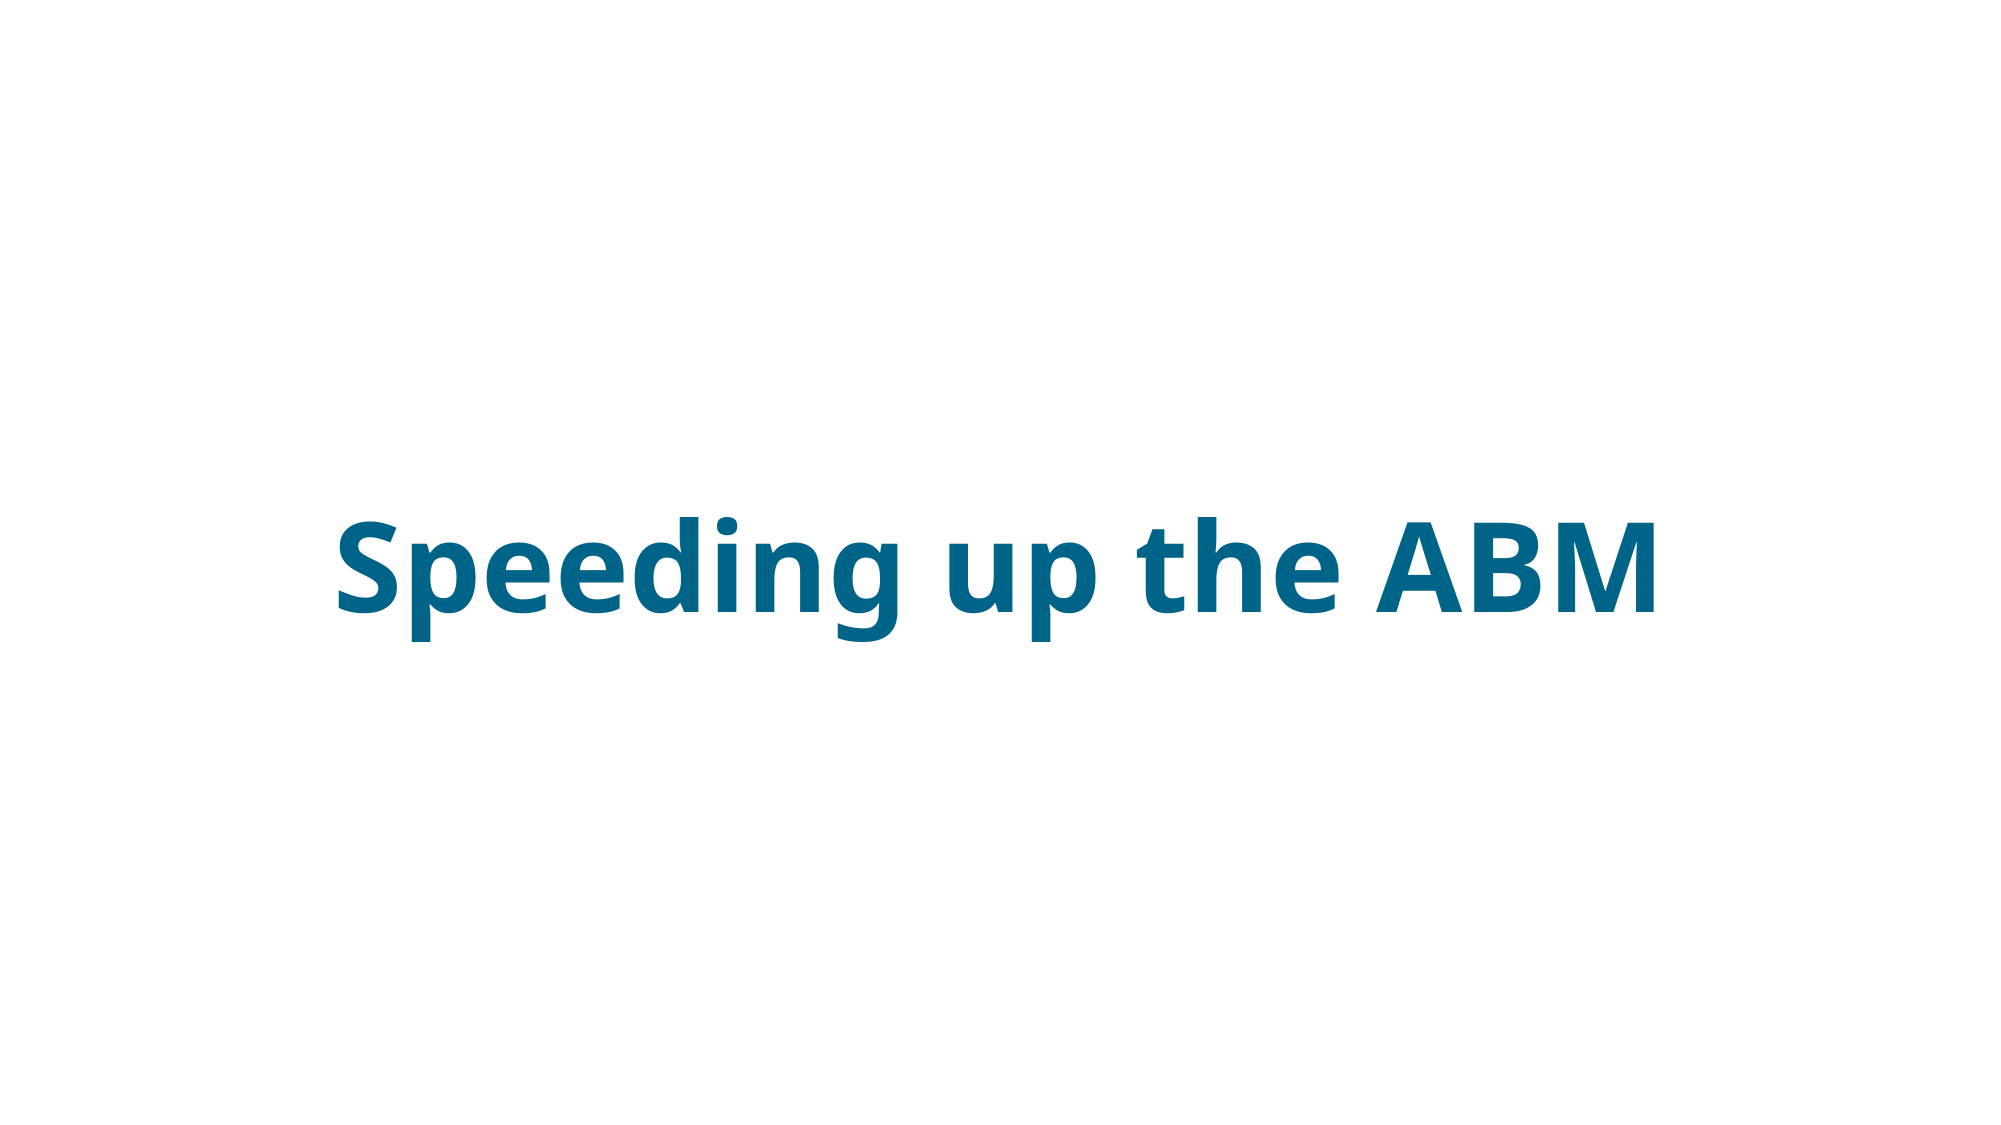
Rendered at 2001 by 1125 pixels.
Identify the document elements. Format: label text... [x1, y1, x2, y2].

title Speeding up the ABM [137, 453, 1863, 672]
